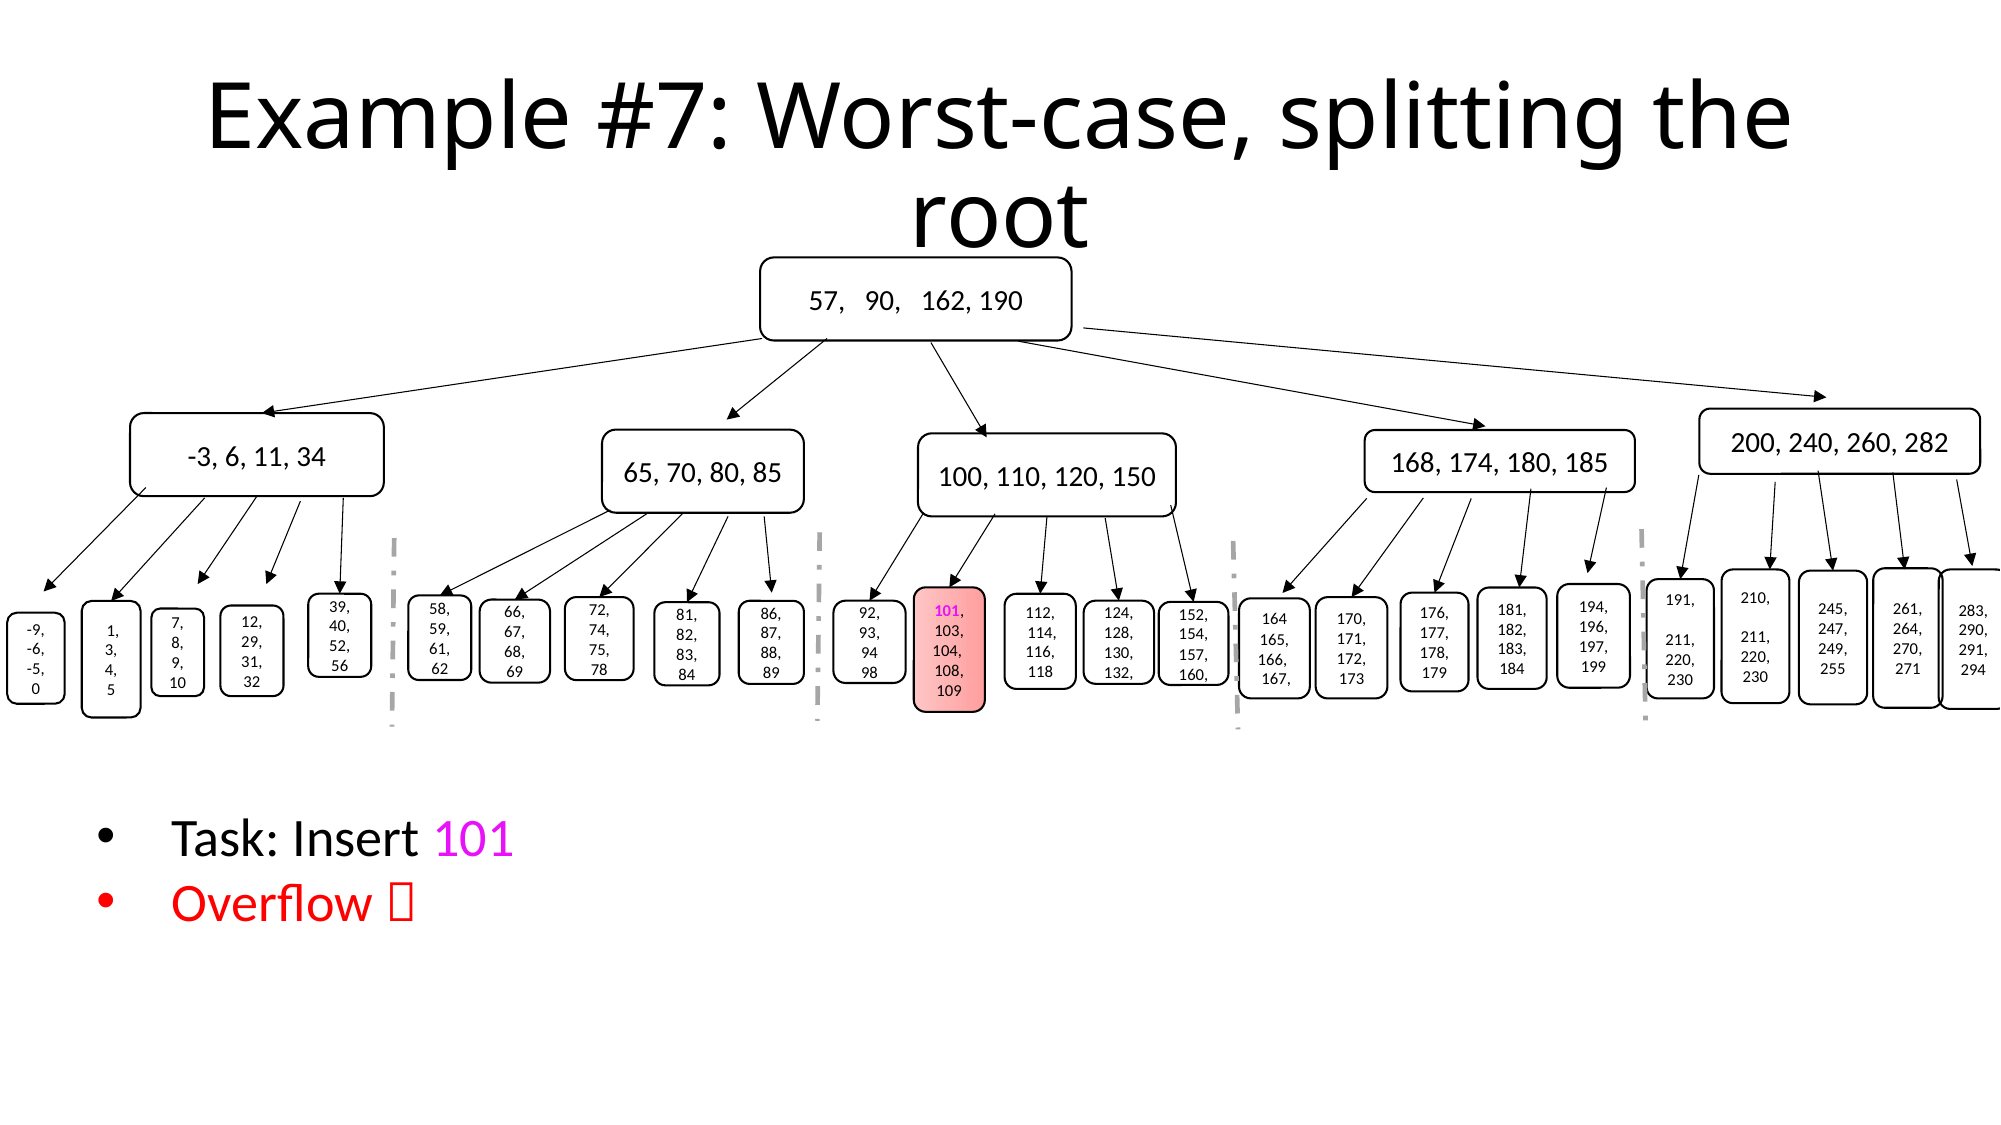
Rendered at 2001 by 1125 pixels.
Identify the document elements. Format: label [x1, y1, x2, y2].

text_box [266, 501, 301, 585]
title [137, 59, 1863, 278]
text_box [219, 604, 285, 698]
text_box [6, 611, 66, 705]
text_box [407, 428, 805, 684]
text_box [1698, 407, 2000, 710]
text_box [1233, 540, 1311, 730]
text_box [653, 516, 729, 687]
text_box [1363, 428, 1636, 690]
text_box [1556, 582, 1632, 689]
text_box [764, 516, 772, 593]
text_box [1956, 479, 1973, 567]
text_box [391, 538, 395, 727]
text_box [1720, 481, 1791, 705]
text_box [150, 607, 206, 698]
text_box [1641, 474, 1716, 727]
text_box [1282, 497, 1472, 700]
text_box [737, 599, 805, 685]
text_box [81, 795, 1890, 940]
text_box [43, 256, 1827, 719]
